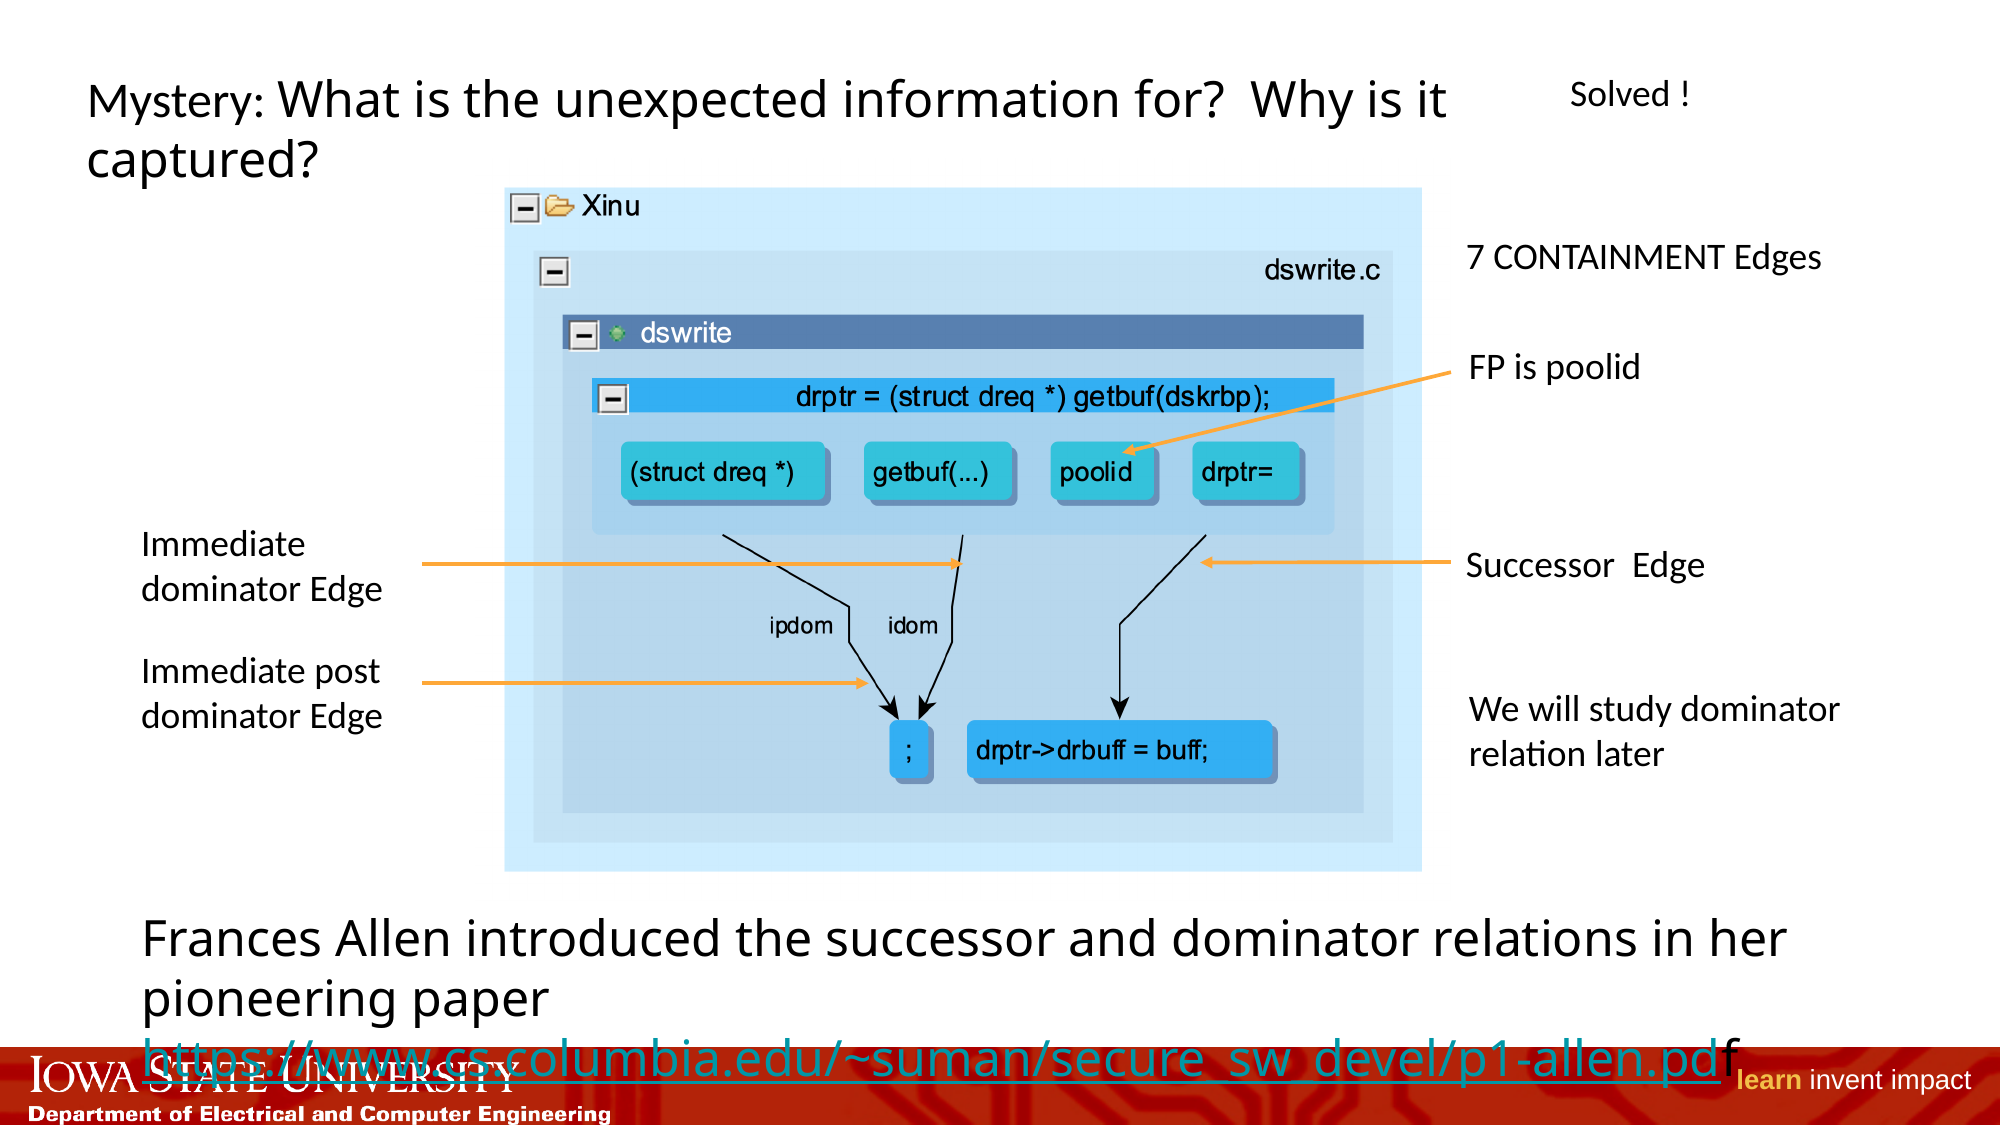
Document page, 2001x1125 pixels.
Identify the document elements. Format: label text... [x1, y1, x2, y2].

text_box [1121, 371, 1452, 453]
text_box Mystery: What is the unexpected information for? Why is it captured? [72, 60, 1556, 196]
text_box Solved ! [1555, 61, 1723, 122]
text_box Successor Edge [1457, 532, 1756, 592]
text_box Immediate post dominator Edge [126, 638, 431, 744]
text_box 7 CONTAINMENT Edges [1457, 224, 1895, 285]
picture [1856, 1047, 2000, 1125]
text_box FP is poolid [1457, 334, 1714, 395]
text_box Frances Allen introduced the successor and dominator relations in her pioneering paper https://www.cs.columbia.edu/~suman/secure_sw_devel/p1-allen.pdf [127, 899, 1856, 1125]
text_box Immediate dominator Edge [126, 511, 431, 617]
text_box We will study dominator relation later [1457, 676, 1928, 782]
picture [475, 157, 1452, 901]
picture [0, 1047, 127, 1125]
